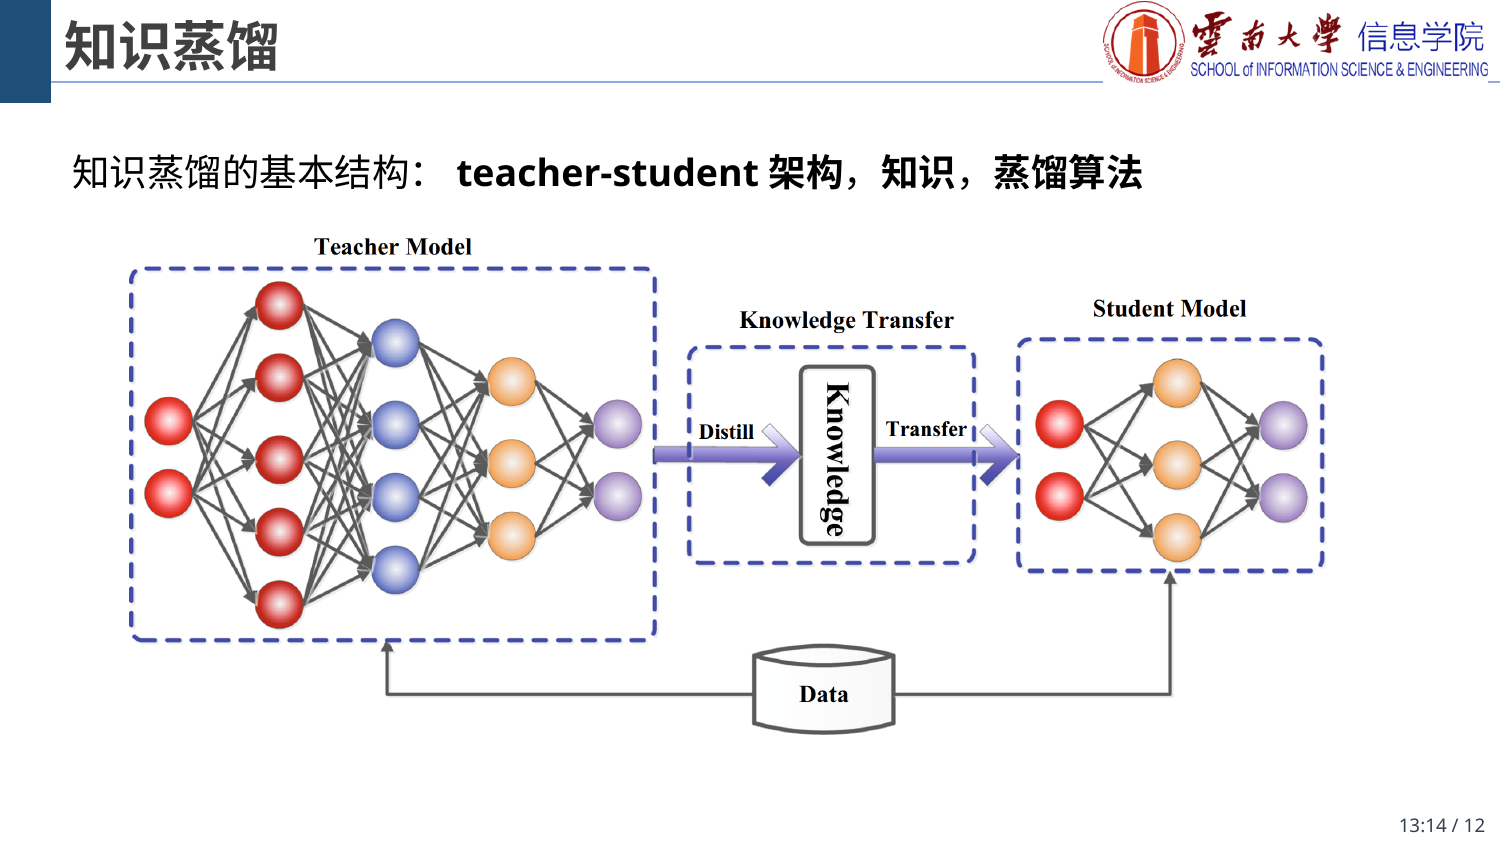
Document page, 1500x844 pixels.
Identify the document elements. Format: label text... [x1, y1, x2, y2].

picture [121, 229, 1335, 740]
text_box 知识蒸馏的基本结构：teacher-student架构，知识，蒸馏算法 [57, 141, 1454, 202]
picture [1103, 1, 1488, 83]
title 知识蒸馏 [49, 10, 886, 85]
